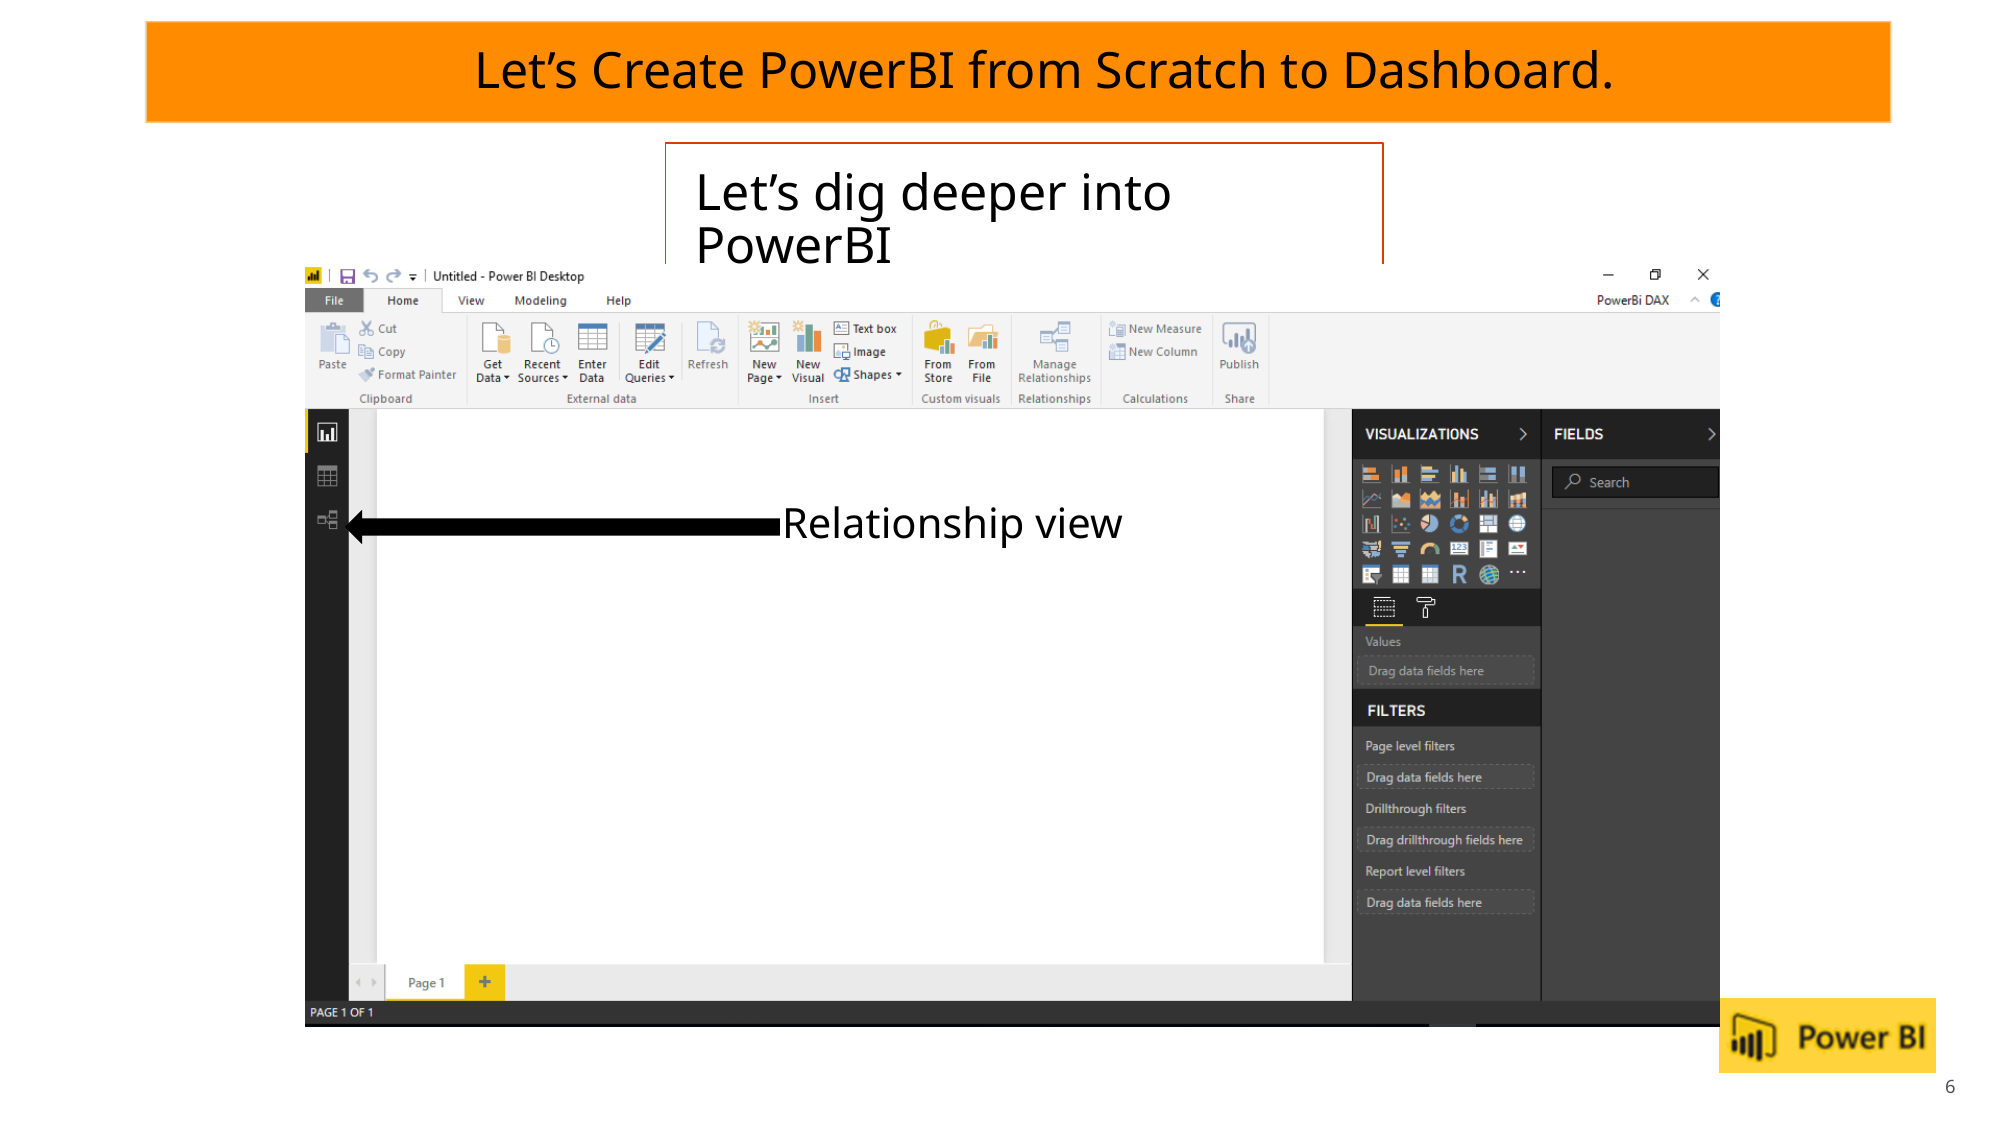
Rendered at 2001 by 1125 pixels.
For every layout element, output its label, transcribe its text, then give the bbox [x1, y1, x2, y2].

picture [304, 264, 1936, 1073]
text_box Let’s Create PowerBI from Scratch to Dashboard. [144, 20, 1893, 124]
text_box Let’s dig deeper into PowerBI [665, 142, 1384, 264]
slide_number 6 [1864, 1076, 1956, 1099]
